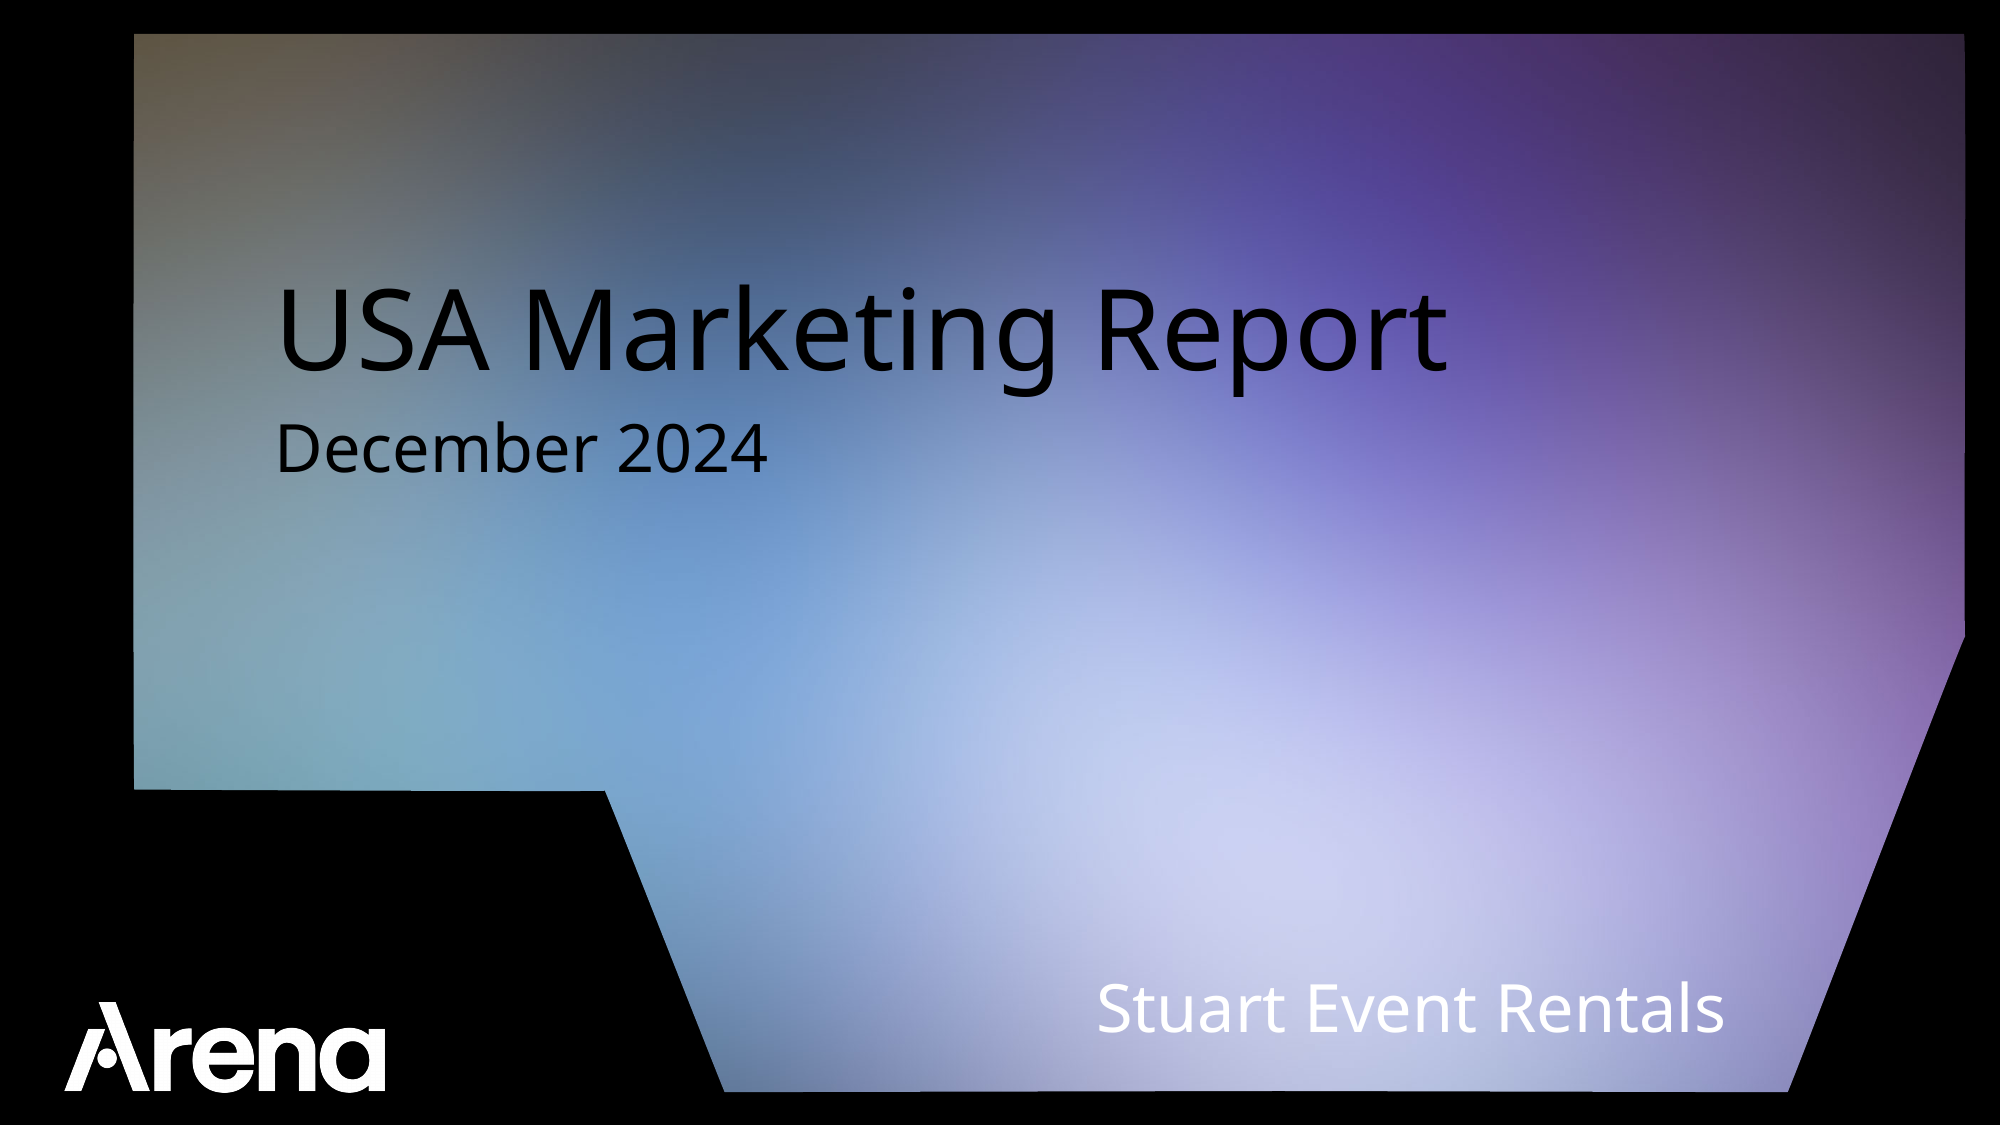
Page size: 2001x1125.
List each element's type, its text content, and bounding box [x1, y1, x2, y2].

text_box Stuart Event Rentals [1081, 958, 1759, 1053]
picture [133, 33, 1966, 1093]
picture [64, 1002, 385, 1093]
list USA Marketing Report December 2024 [259, 265, 2000, 732]
